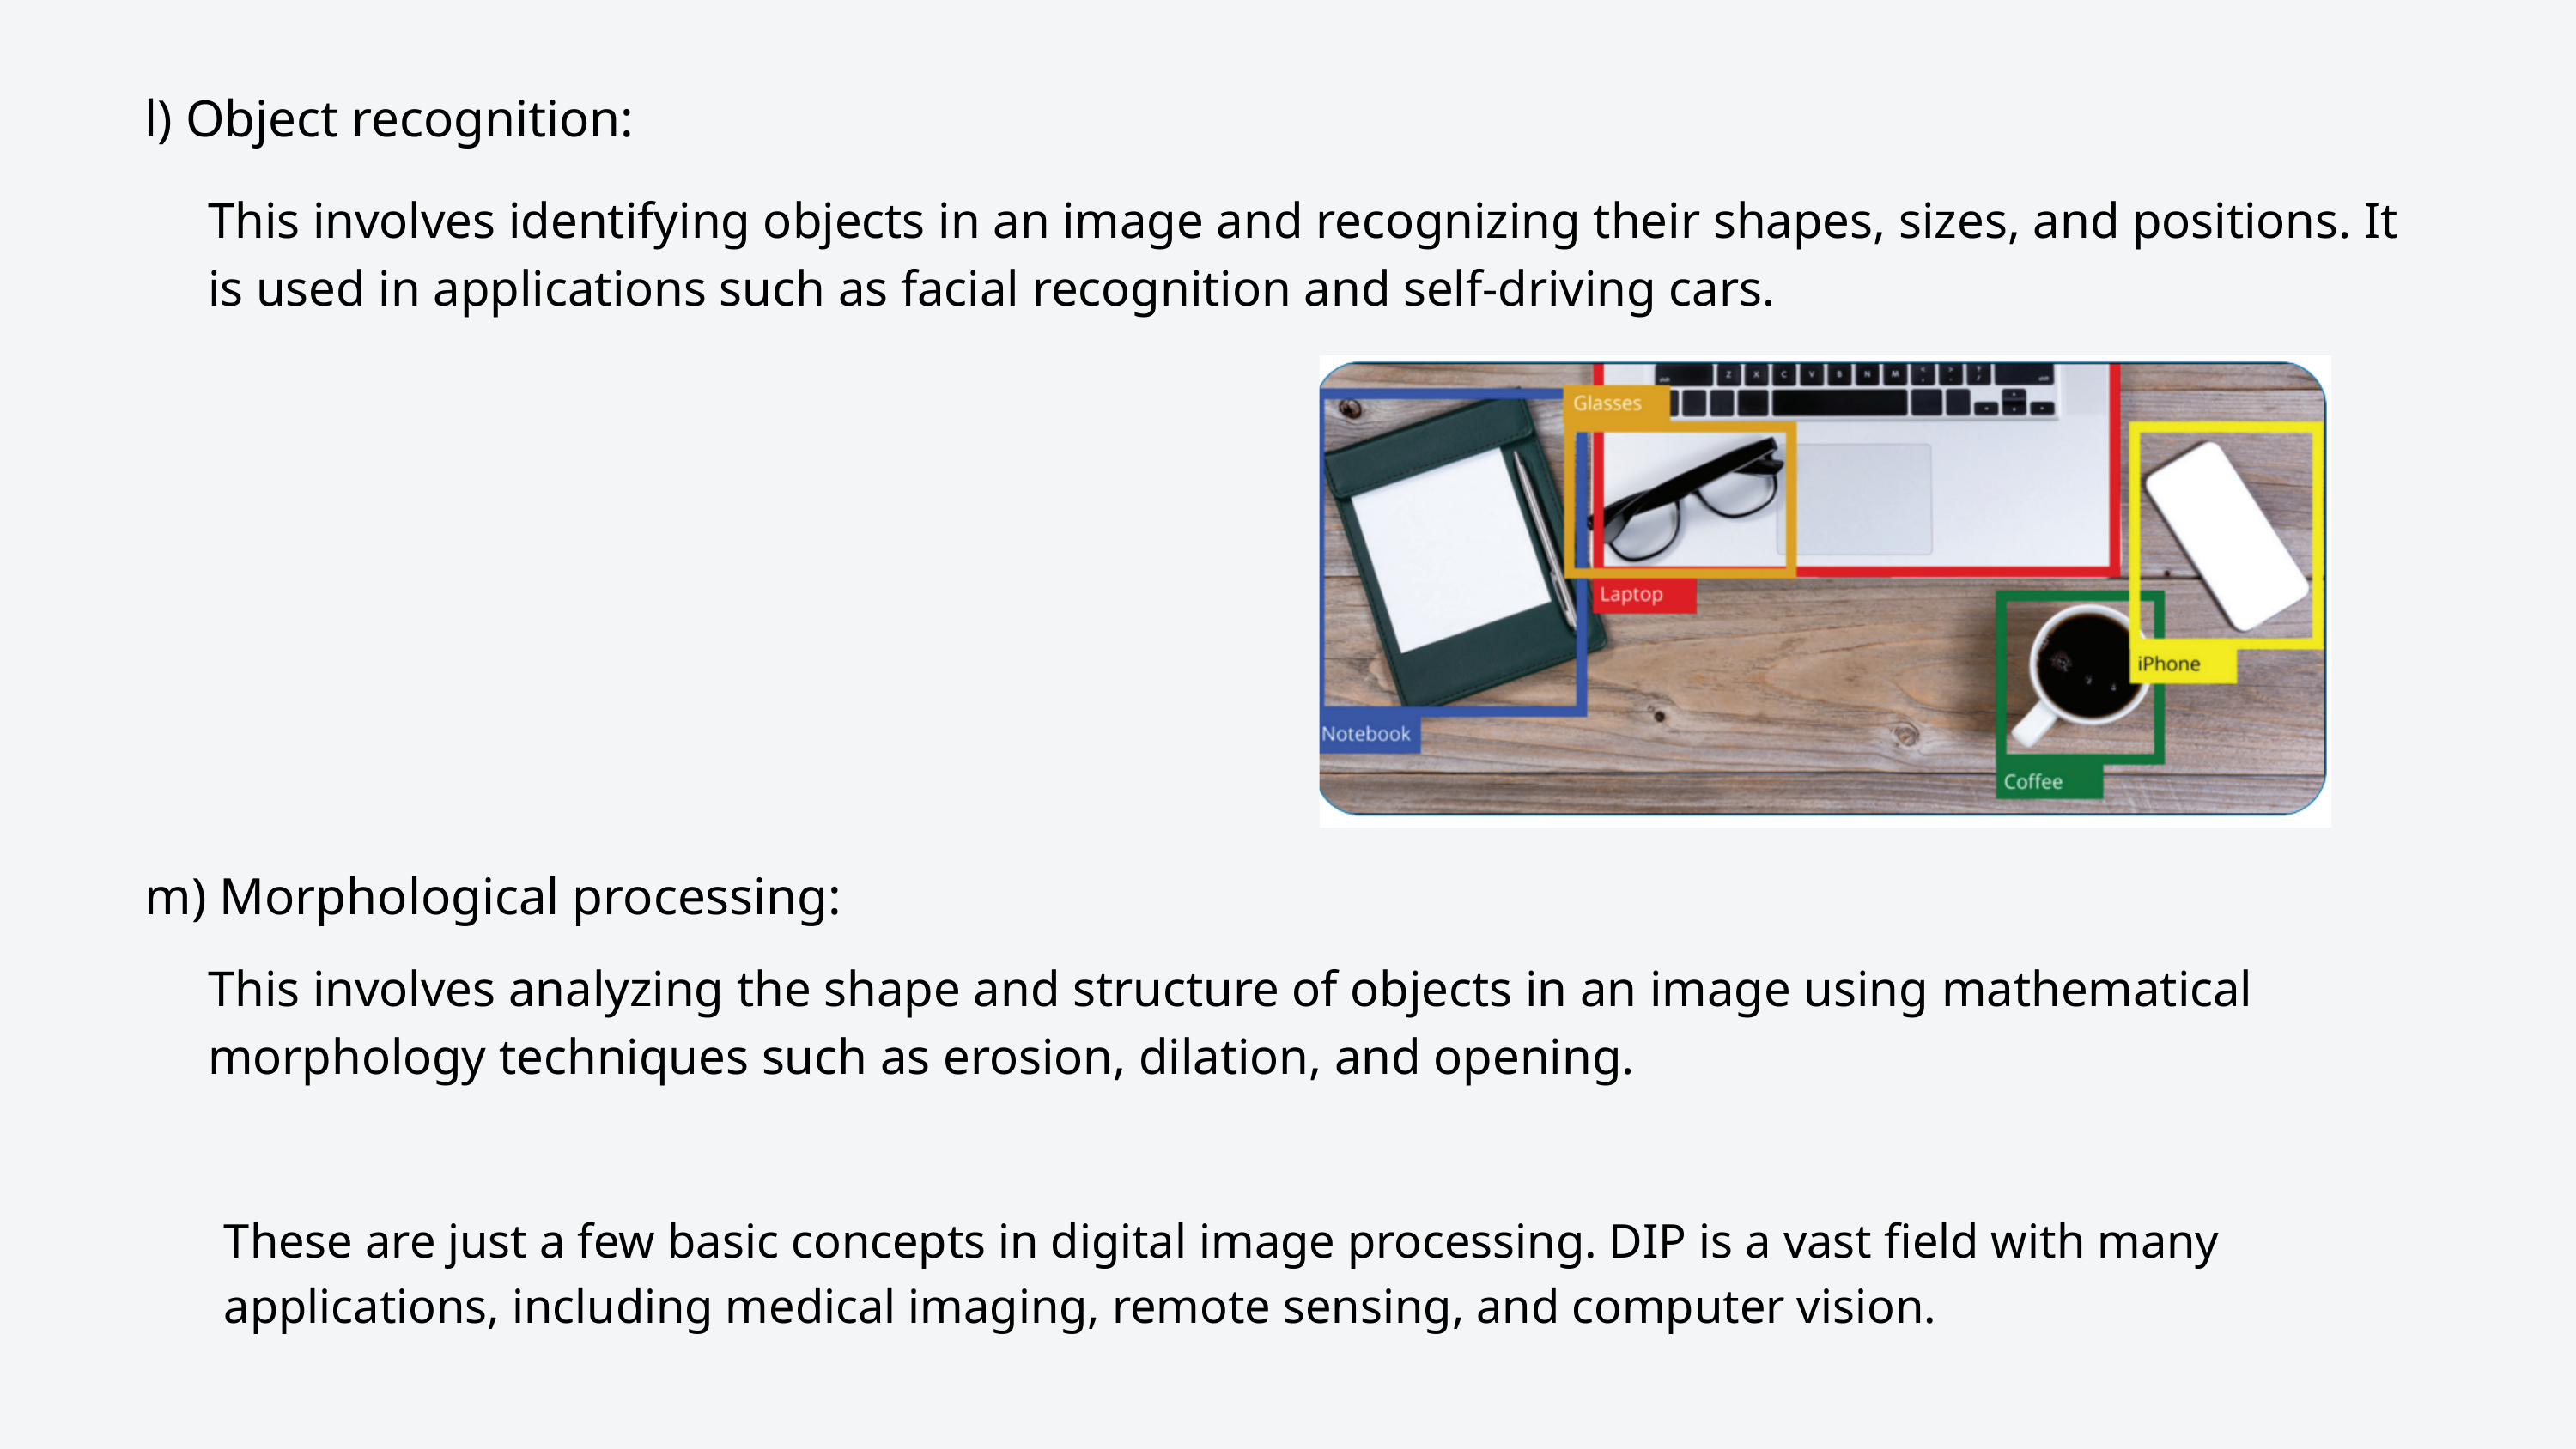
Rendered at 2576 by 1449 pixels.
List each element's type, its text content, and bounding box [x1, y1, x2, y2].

text_box This involves identifying objects in an image and recognizing their shapes, sizes, and positions. It is used in applications such as facial recognition and self-driving cars. [208, 180, 2432, 316]
text_box These are just a few basic concepts in digital image processing. DIP is a vast field with many applications, including medical imaging, remote sensing, and computer vision. [223, 1202, 2316, 1332]
text_box This involves analyzing the shape and structure of objects in an image using mathematical morphology techniques such as erosion, dilation, and opening. [208, 949, 2332, 1084]
text_box m) Morphological processing: [144, 854, 1214, 925]
text_box [1319, 355, 2332, 828]
text_box l) Object recognition: [144, 76, 1042, 148]
